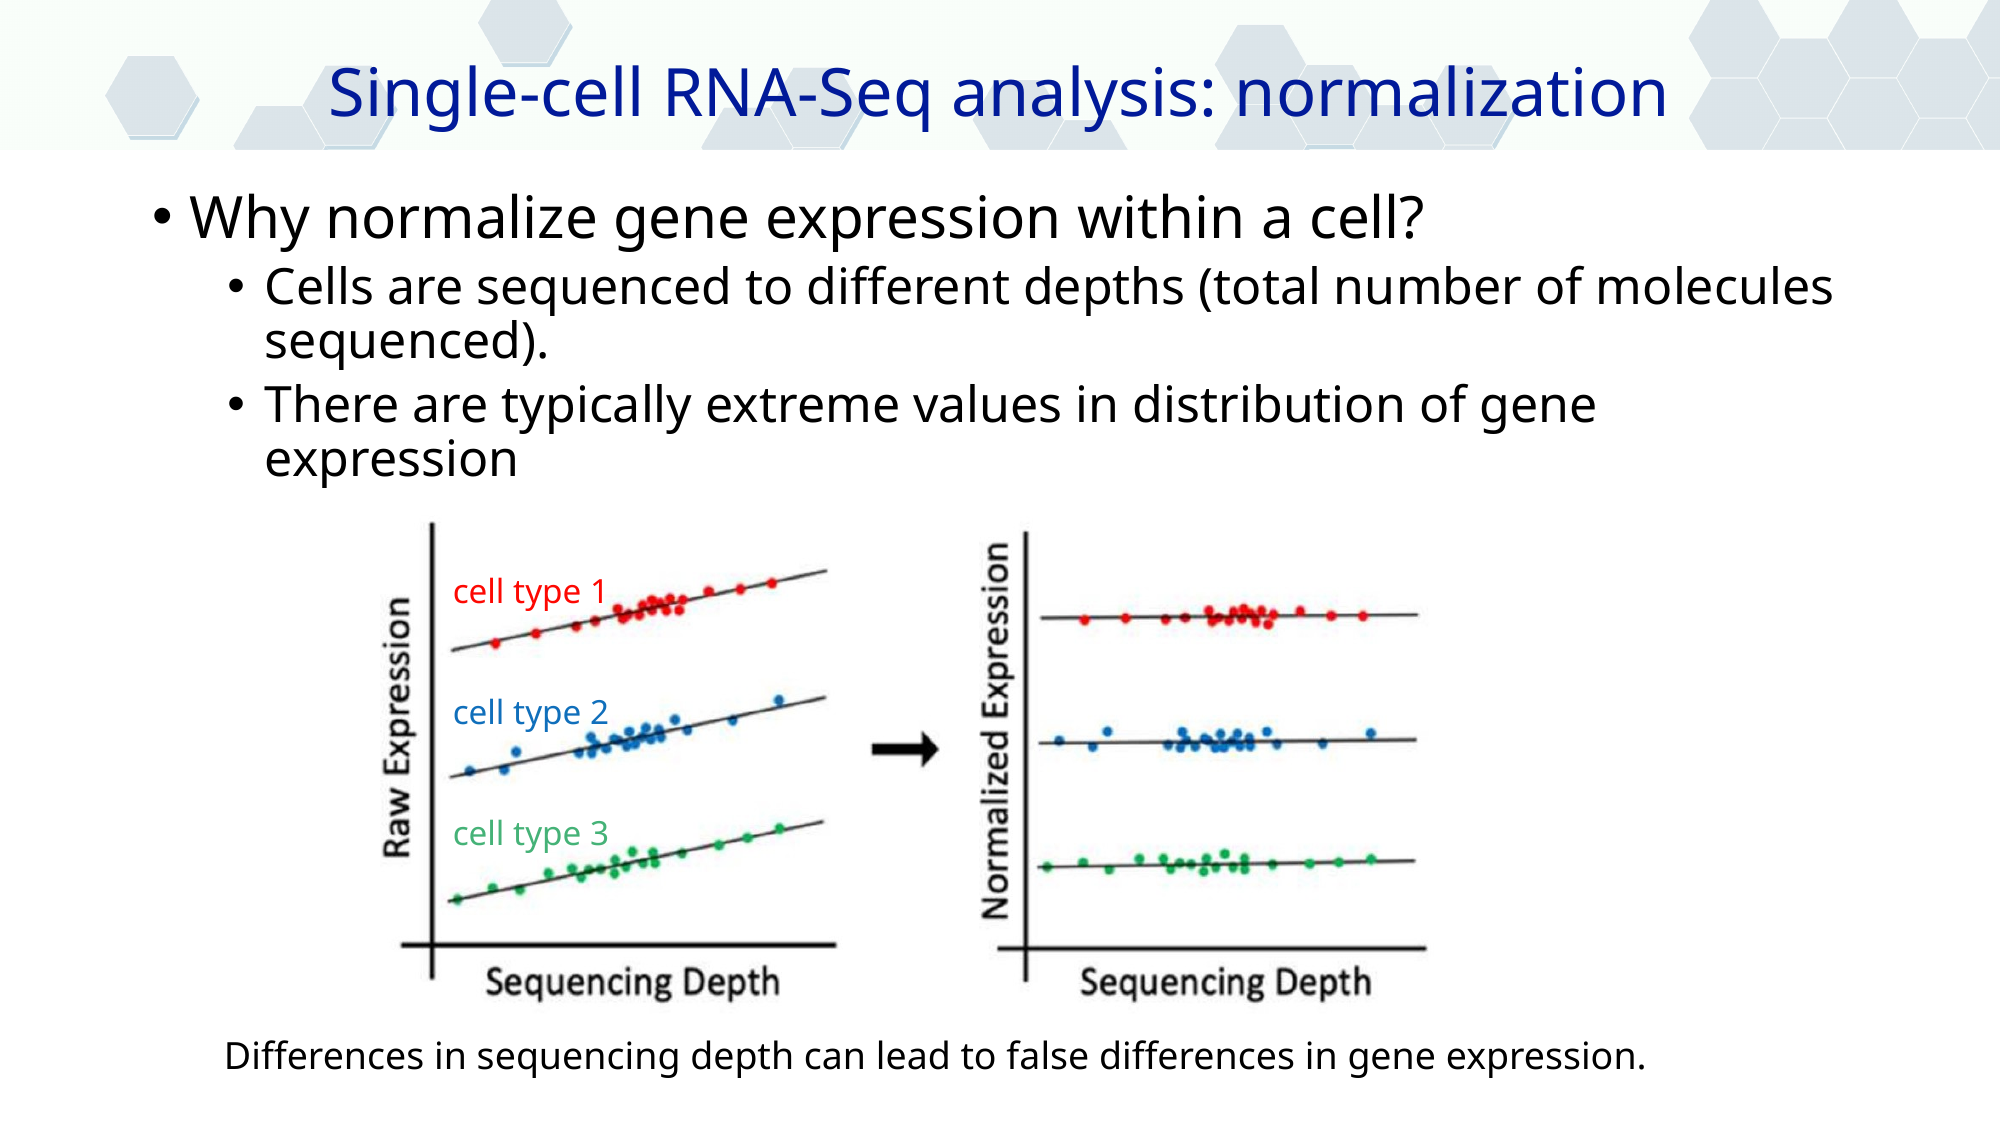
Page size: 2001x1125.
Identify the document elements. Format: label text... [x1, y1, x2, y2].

list Why normalize gene expression within a cell? Cells are sequenced to different depths (total number of molecules sequenced). There are typically extreme values in distribution of gene expression [137, 181, 1863, 1014]
text_box Single-cell RNA-Seq analysis: normalization [0, 0, 2000, 181]
text_box Differences in sequencing depth can lead to false differences in gene expression. [209, 1024, 1664, 1085]
picture [380, 515, 1434, 1014]
